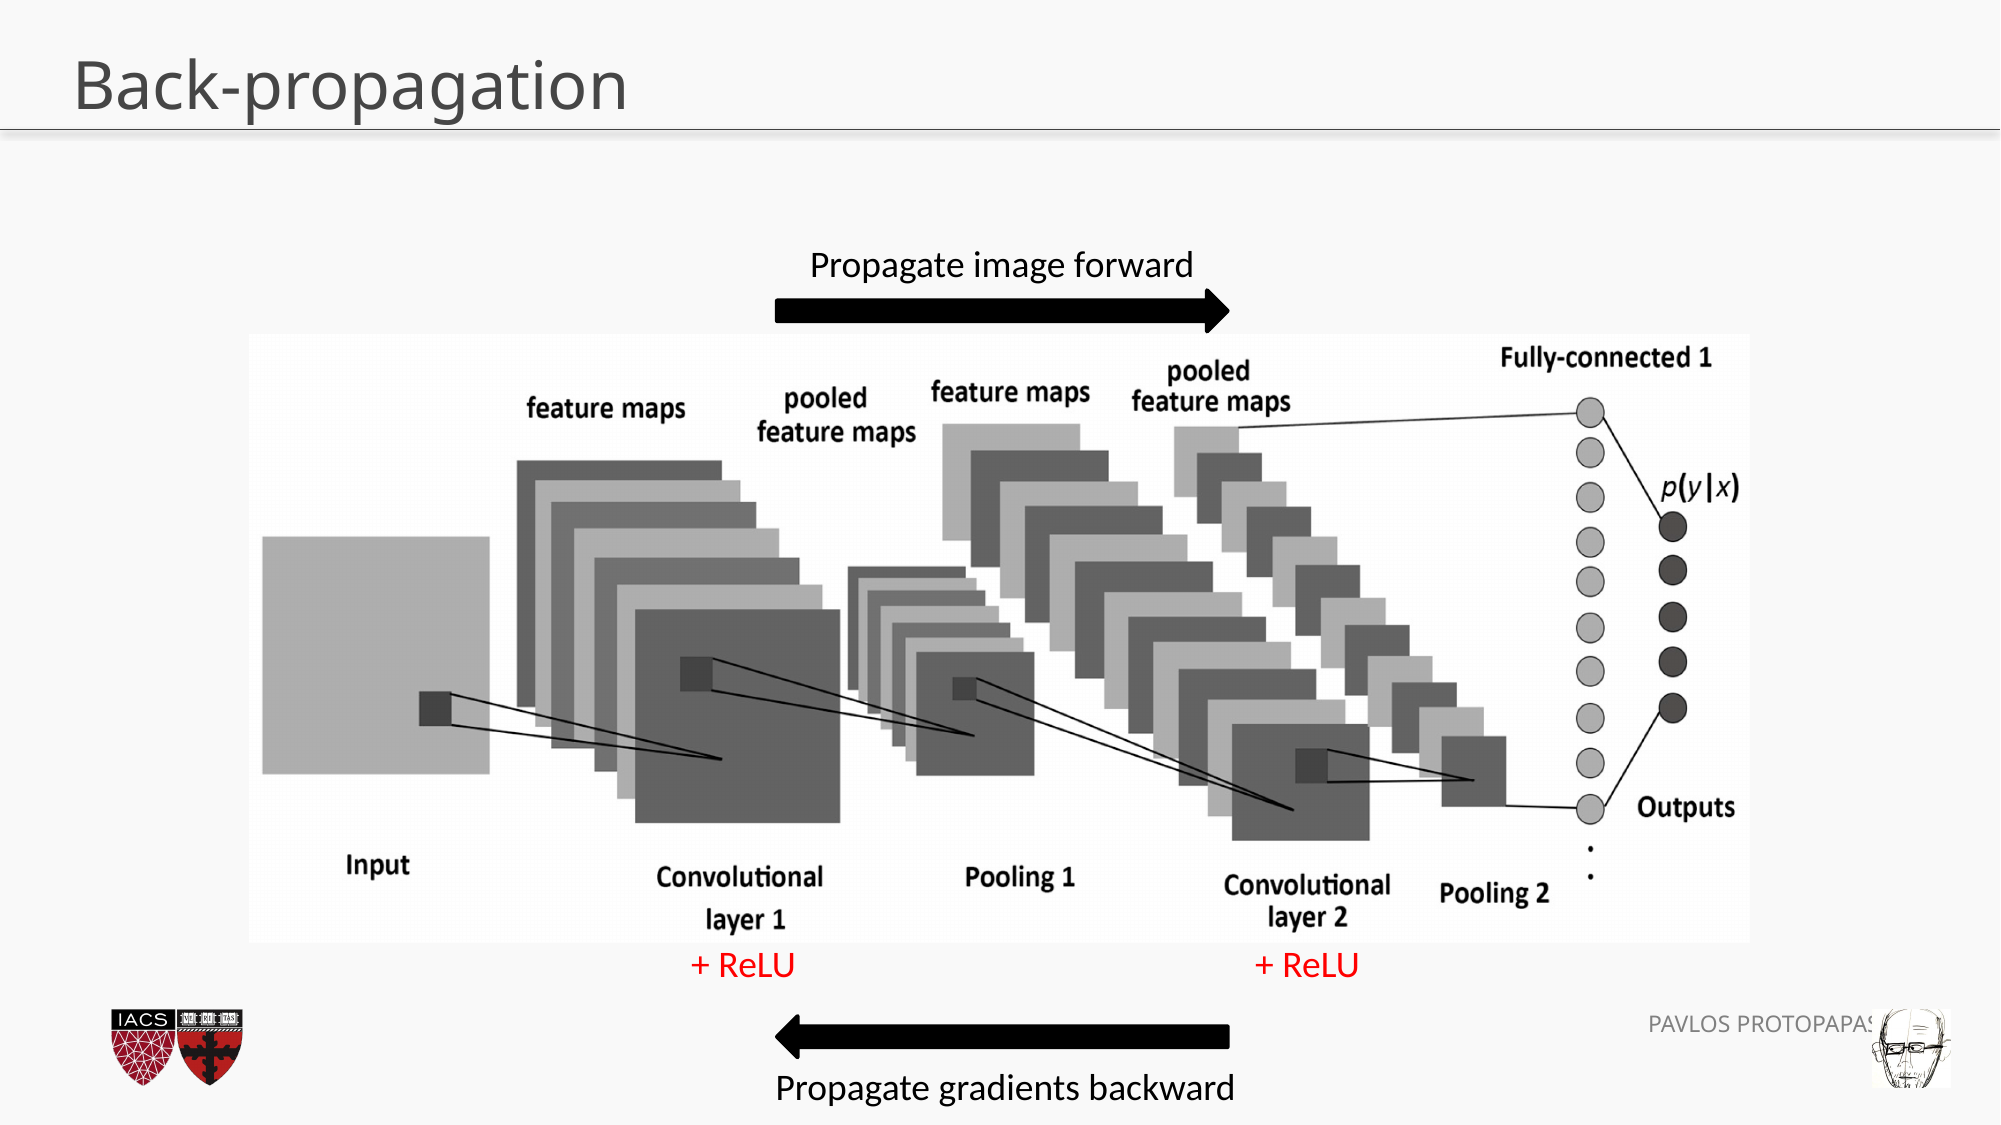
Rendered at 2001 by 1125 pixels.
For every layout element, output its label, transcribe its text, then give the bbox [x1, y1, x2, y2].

text_box + ReLU [1227, 952, 1388, 993]
text_box Propagate image forward [777, 232, 1228, 293]
picture [249, 334, 1751, 943]
text_box [775, 1014, 1230, 1055]
title Back-propagation [57, 35, 1943, 162]
text_box Propagate gradients backward [751, 1055, 1260, 1116]
picture [1872, 1009, 1951, 1088]
text_box + ReLU [663, 952, 824, 993]
picture [109, 1009, 243, 1086]
text_box [774, 293, 1230, 332]
